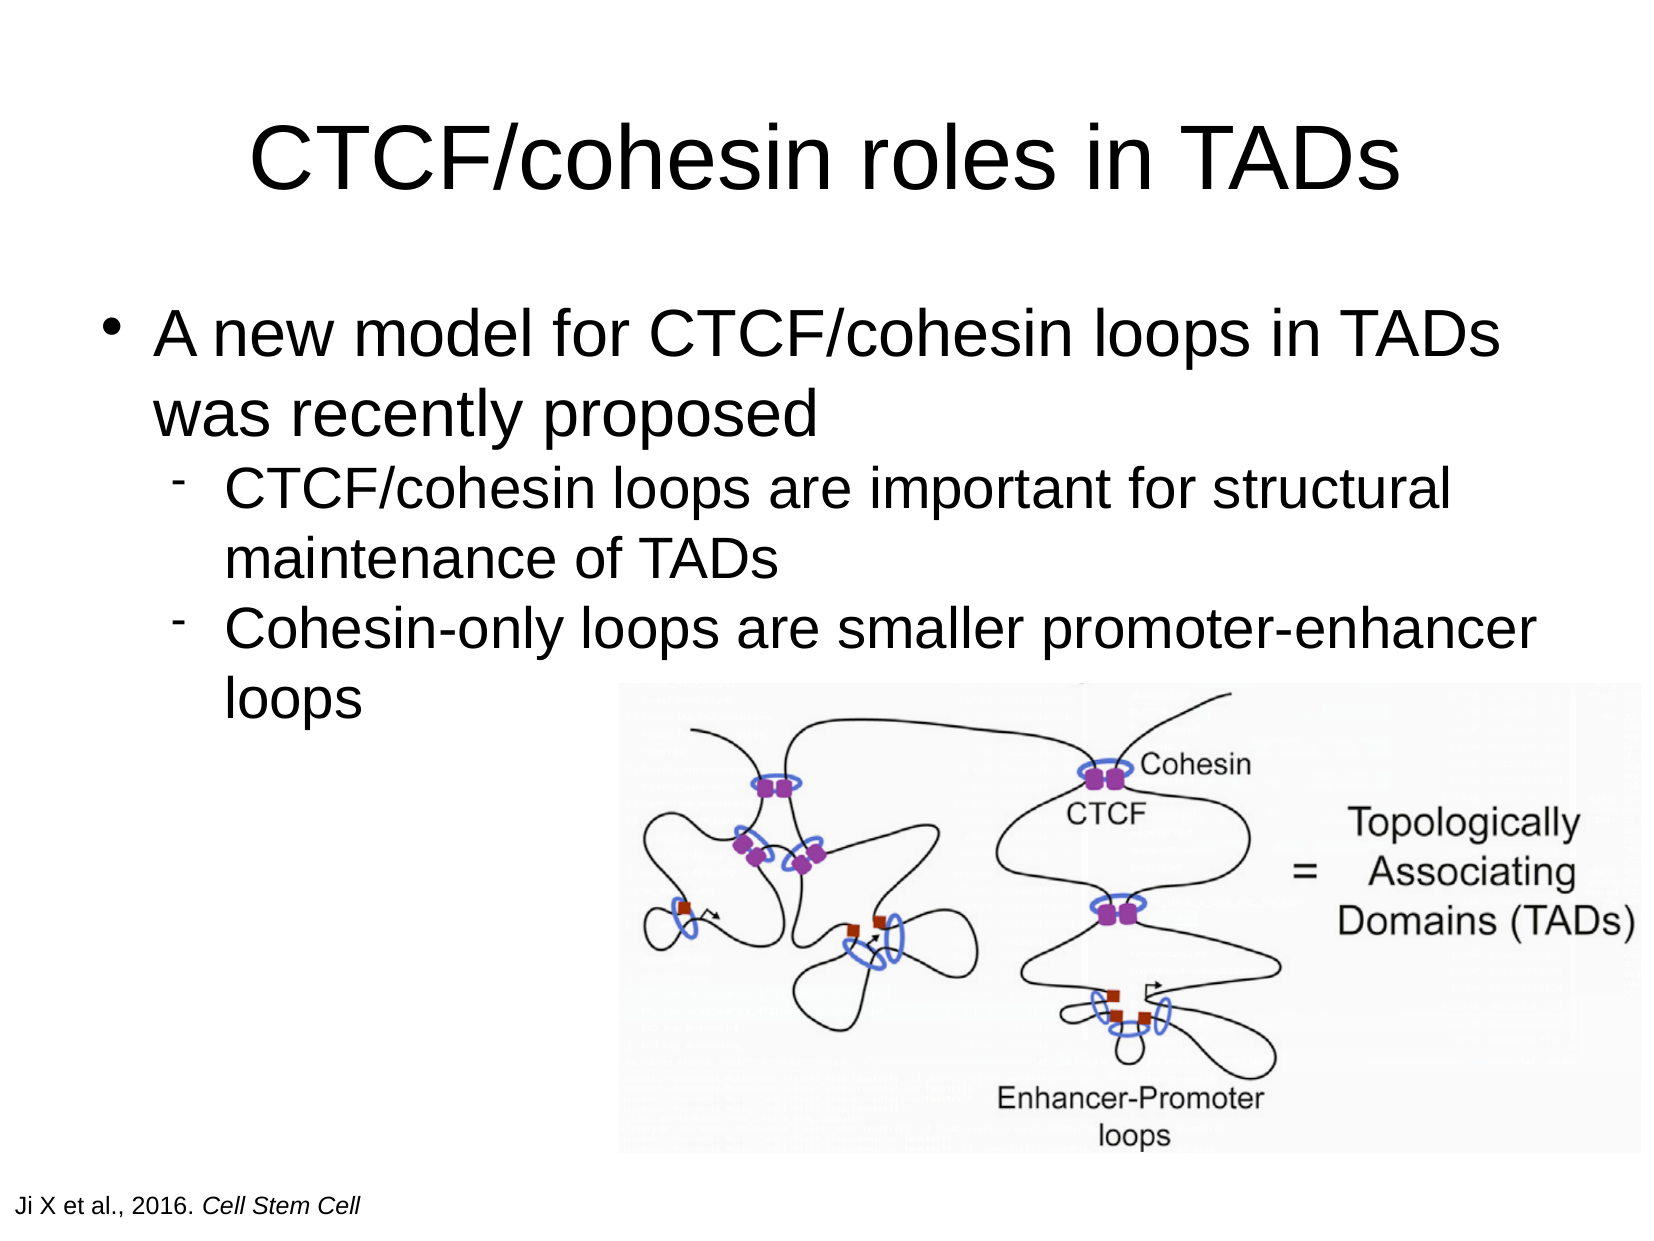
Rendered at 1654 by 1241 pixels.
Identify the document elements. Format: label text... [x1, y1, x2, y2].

picture [618, 683, 1642, 1153]
text_box CTCF/cohesin roles in TADs [82, 49, 1571, 256]
text_box A new model for CTCF/cohesin loops in TADs was recently proposed CTCF/cohesin loops are important for structural maintenance of TADs Cohesin-only loops are smaller promoter-enhancer loops [82, 289, 1571, 1009]
text_box Ji X et al., 2016. Cell Stem Cell [0, 1182, 1654, 1241]
